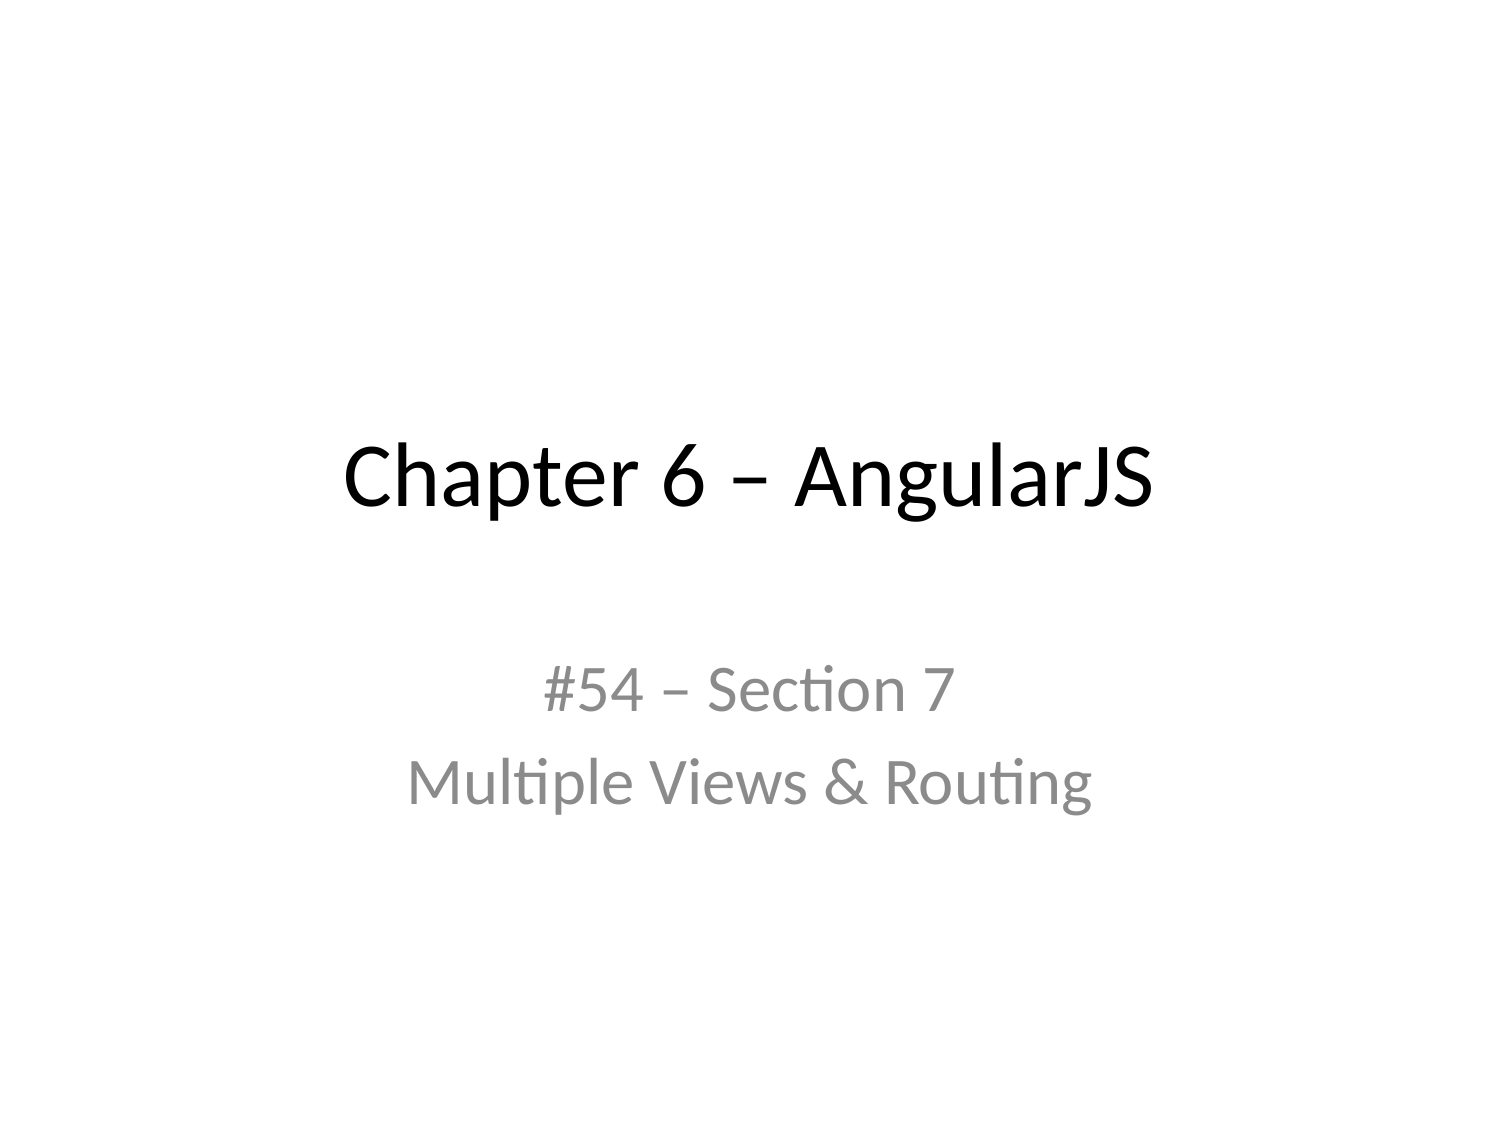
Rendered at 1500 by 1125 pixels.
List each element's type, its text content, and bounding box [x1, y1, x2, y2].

subtitle #54 – Section 7 Multiple Views & Routing [225, 637, 1275, 925]
title Chapter 6 – AngularJS [112, 349, 1388, 591]
